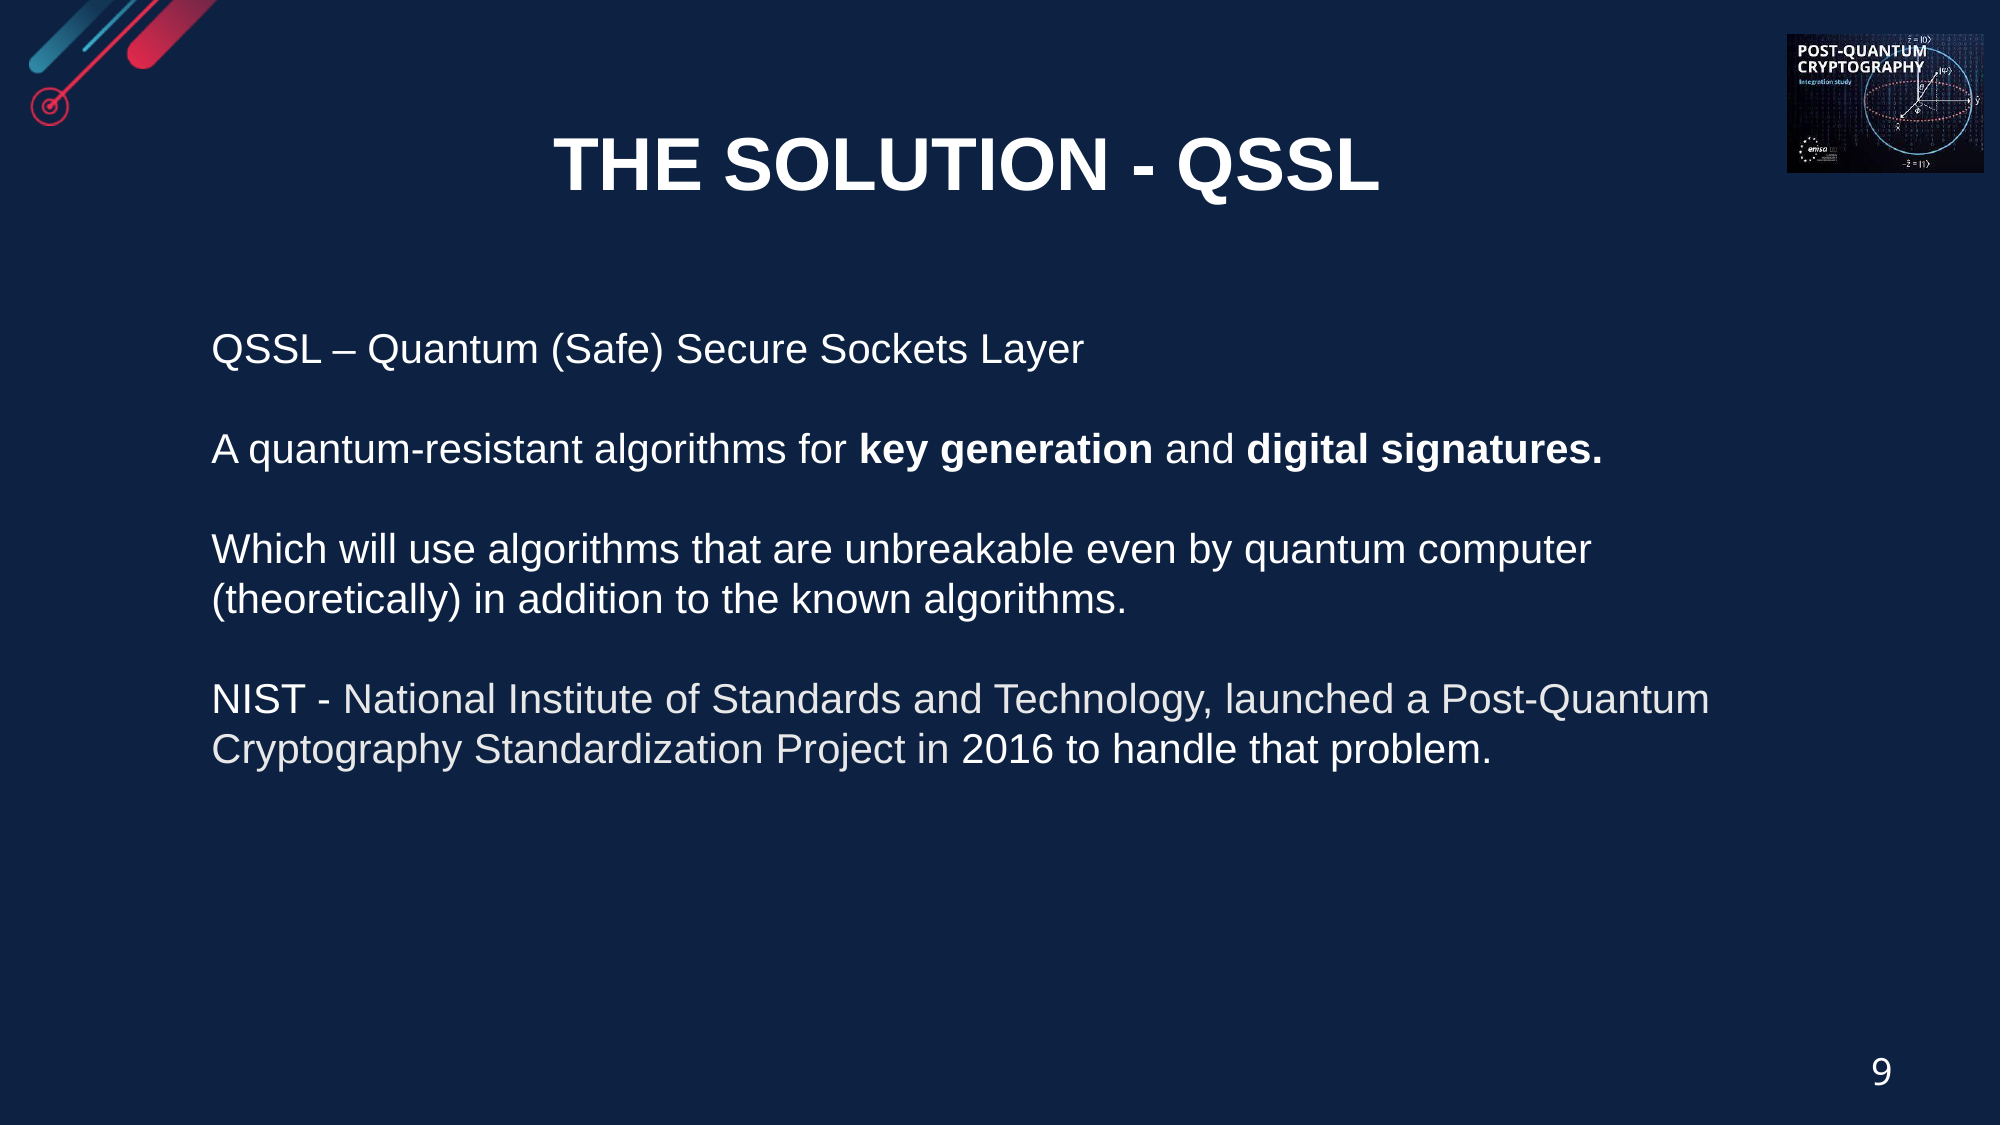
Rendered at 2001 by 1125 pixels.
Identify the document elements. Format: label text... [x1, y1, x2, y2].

text_box 9 [1856, 1040, 1916, 1101]
title The Solution - QSSL [397, 125, 1538, 314]
picture [29, 0, 337, 126]
picture [1787, 34, 1984, 173]
text_box QSSL – Quantum (Safe) Secure Sockets Layer A quantum-resistant algorithms for key generation and digital signatures. Which will use algorithms that are unbreakable even by quantum computer (theoretically) in addition to the known algorithms. NIST - National Institute of Standards and Technology, launched a Post-Quantum Cryptography Standardization Project in 2016 to handle that problem. [196, 314, 1827, 830]
